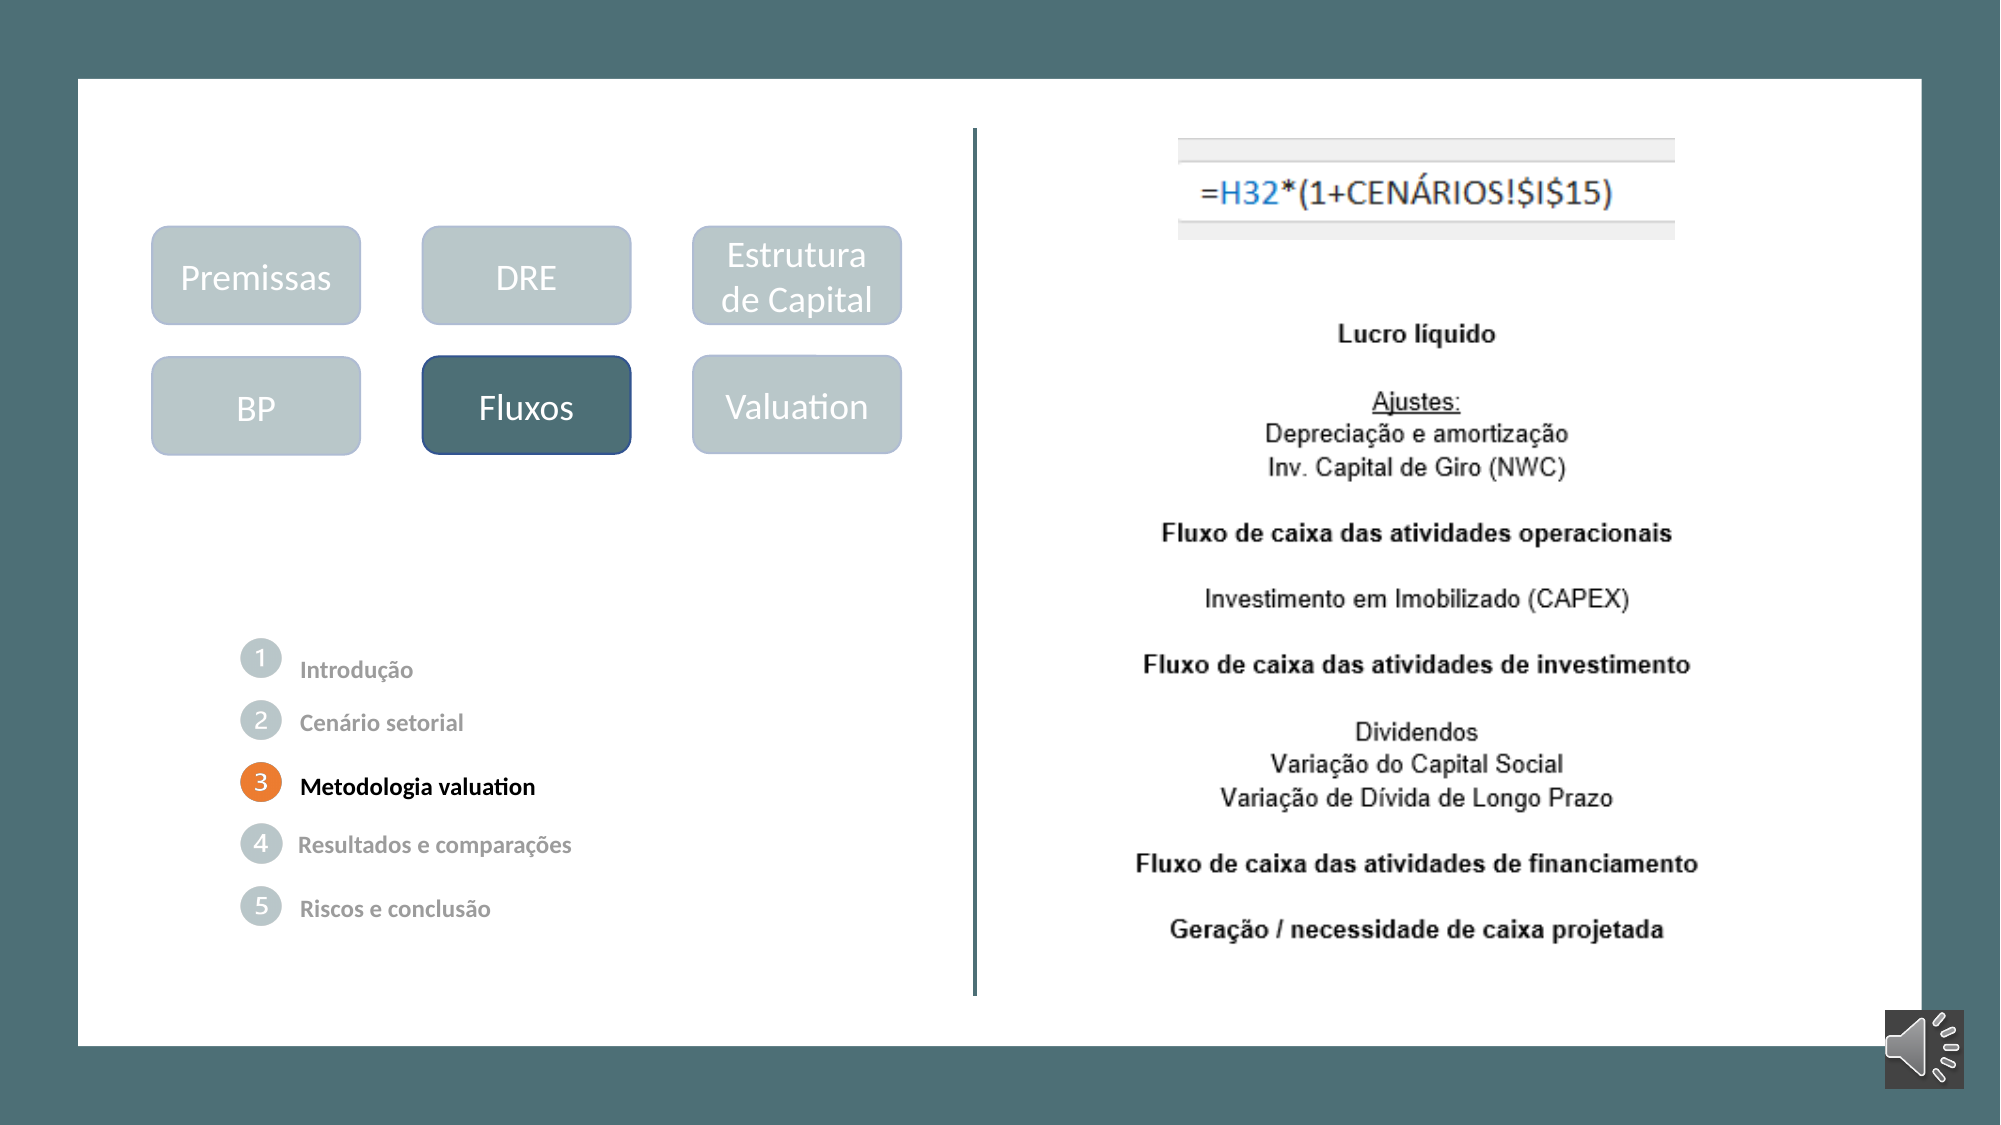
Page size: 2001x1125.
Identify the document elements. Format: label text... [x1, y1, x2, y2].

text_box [235, 633, 805, 961]
text_box [154, 627, 694, 753]
picture [1178, 138, 1675, 240]
text_box [679, 346, 924, 472]
picture [1115, 281, 1764, 976]
picture [1884, 1009, 1965, 1090]
text_box [184, 811, 724, 998]
text_box [77, 78, 1923, 1047]
text_box [136, 213, 933, 339]
text_box [0, 0, 2000, 1125]
text_box [122, 347, 367, 473]
text_box Fluxos [421, 355, 632, 455]
